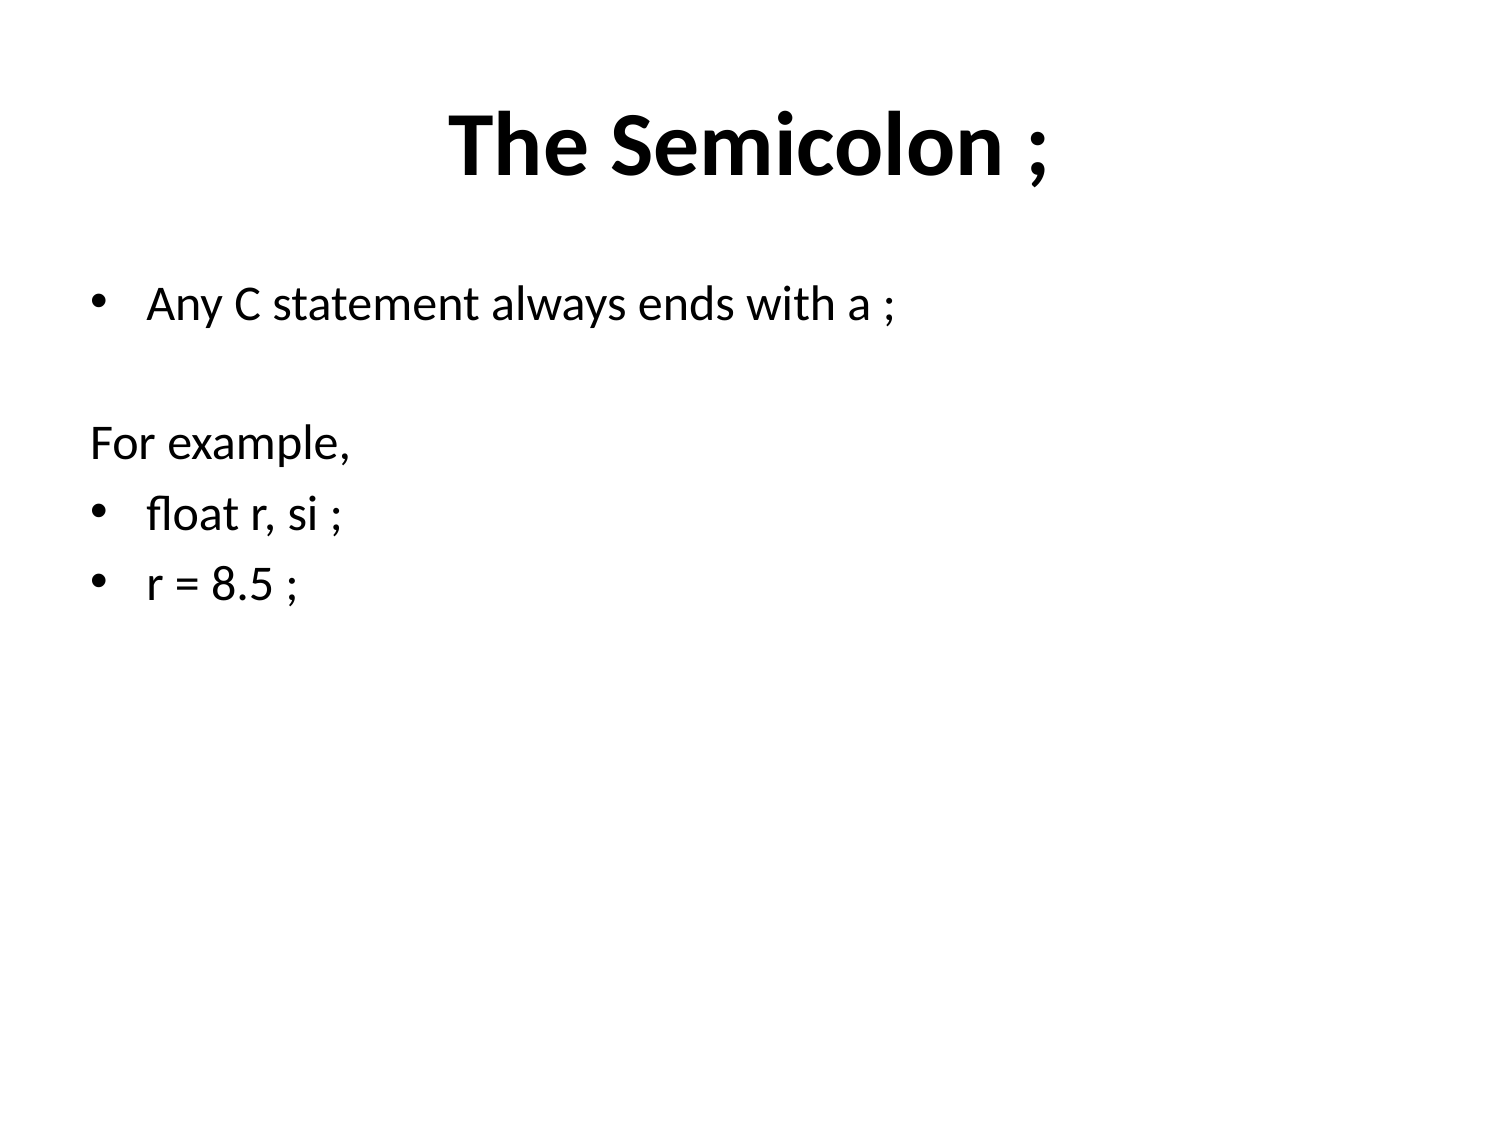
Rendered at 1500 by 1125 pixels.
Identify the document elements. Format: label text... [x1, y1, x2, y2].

list Any C statement always ends with a ; For example, float r, si ; r = 8.5 ; [75, 262, 1425, 1005]
title The Semicolon ; [75, 45, 1425, 233]
